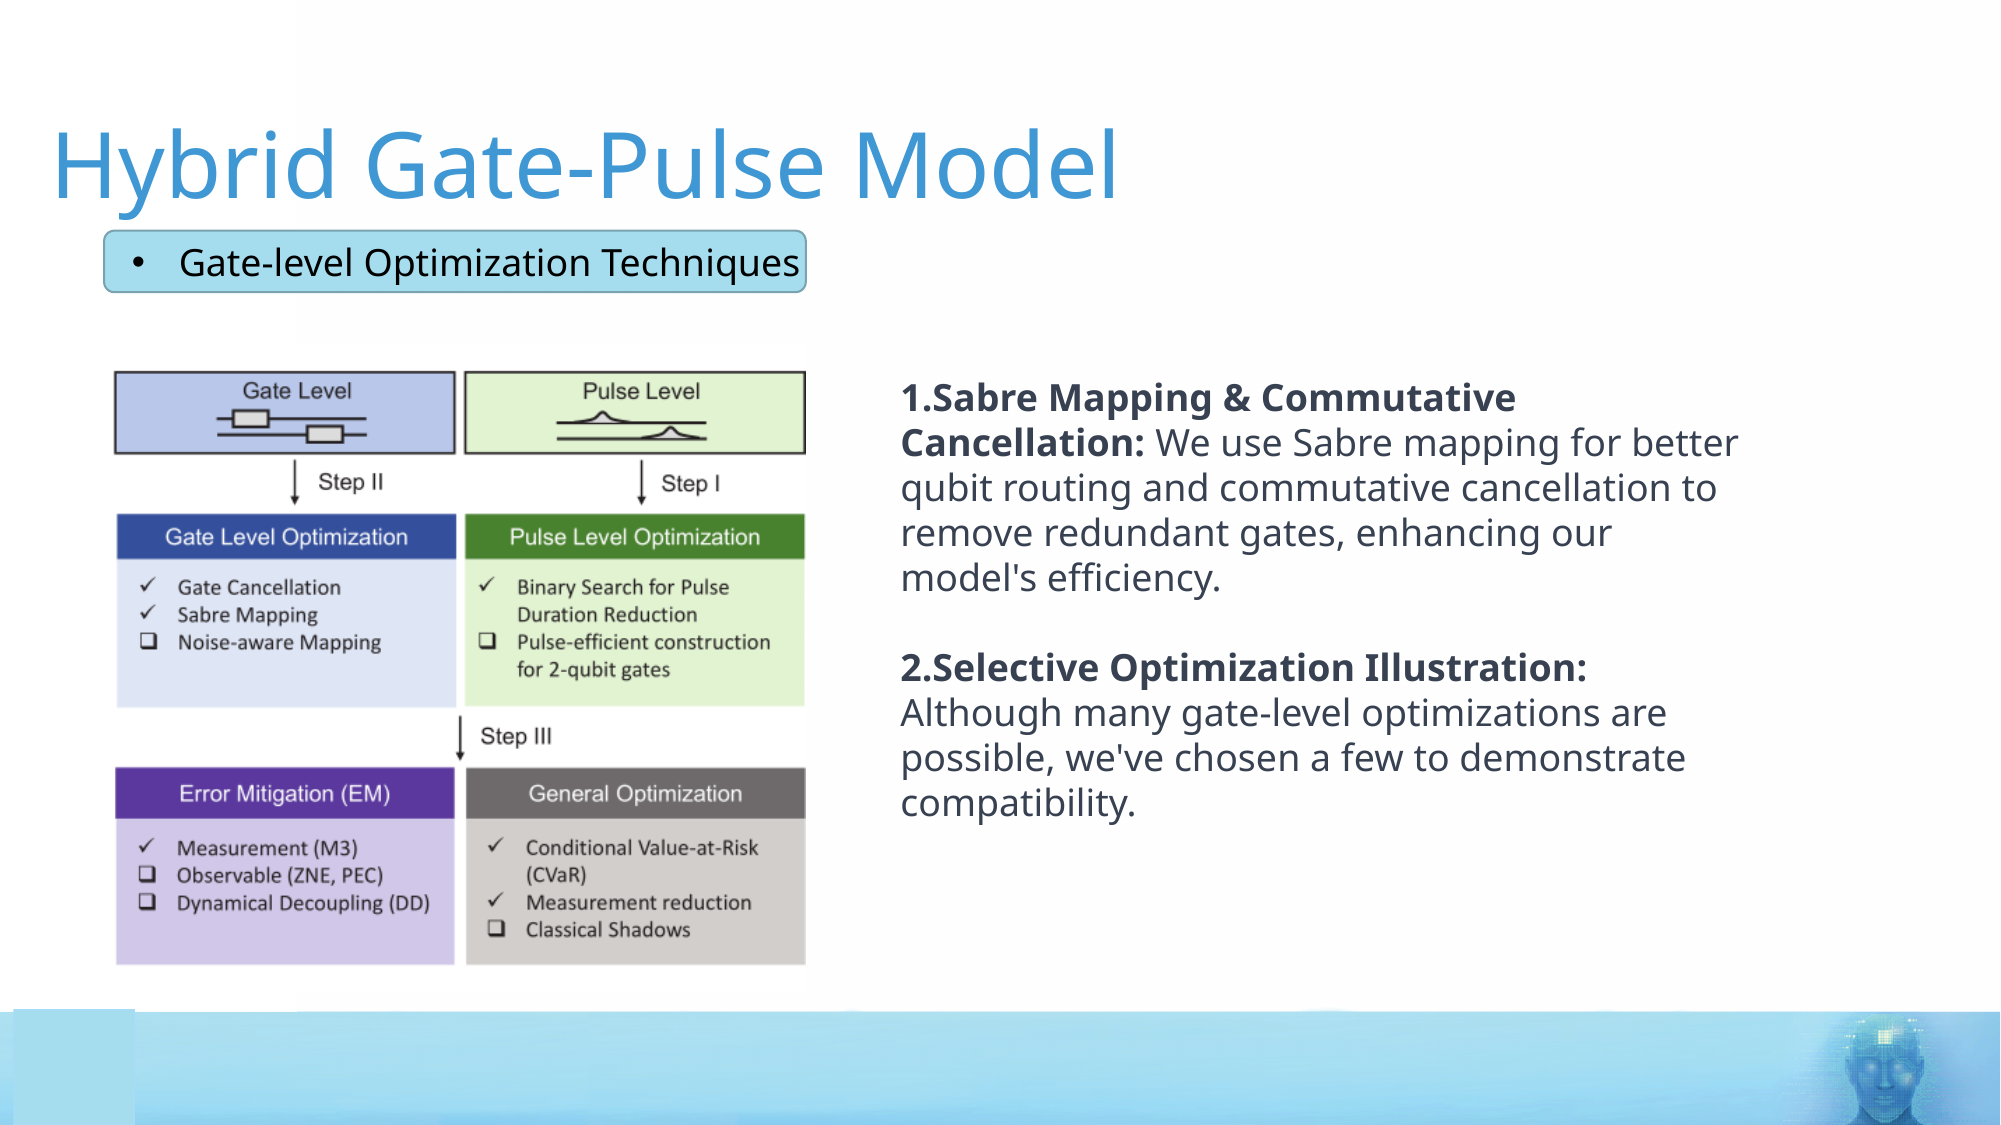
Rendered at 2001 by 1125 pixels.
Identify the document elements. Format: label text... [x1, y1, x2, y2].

text_box Sabre Mapping & Commutative Cancellation: We use Sabre mapping for better qubit routing and commutative cancellation to remove redundant gates, enhancing our model's efficiency. Selective Optimization Illustration: Although many gate-level optimizations are possible, we've chosen a few to demonstrate compatibility. [885, 366, 1772, 922]
picture [0, 0, 2001, 1125]
title Hybrid Gate-Pulse Model [35, 59, 1959, 278]
text_box [103, 278, 801, 294]
text_box Gate-level Optimization Techniques [117, 231, 1043, 292]
